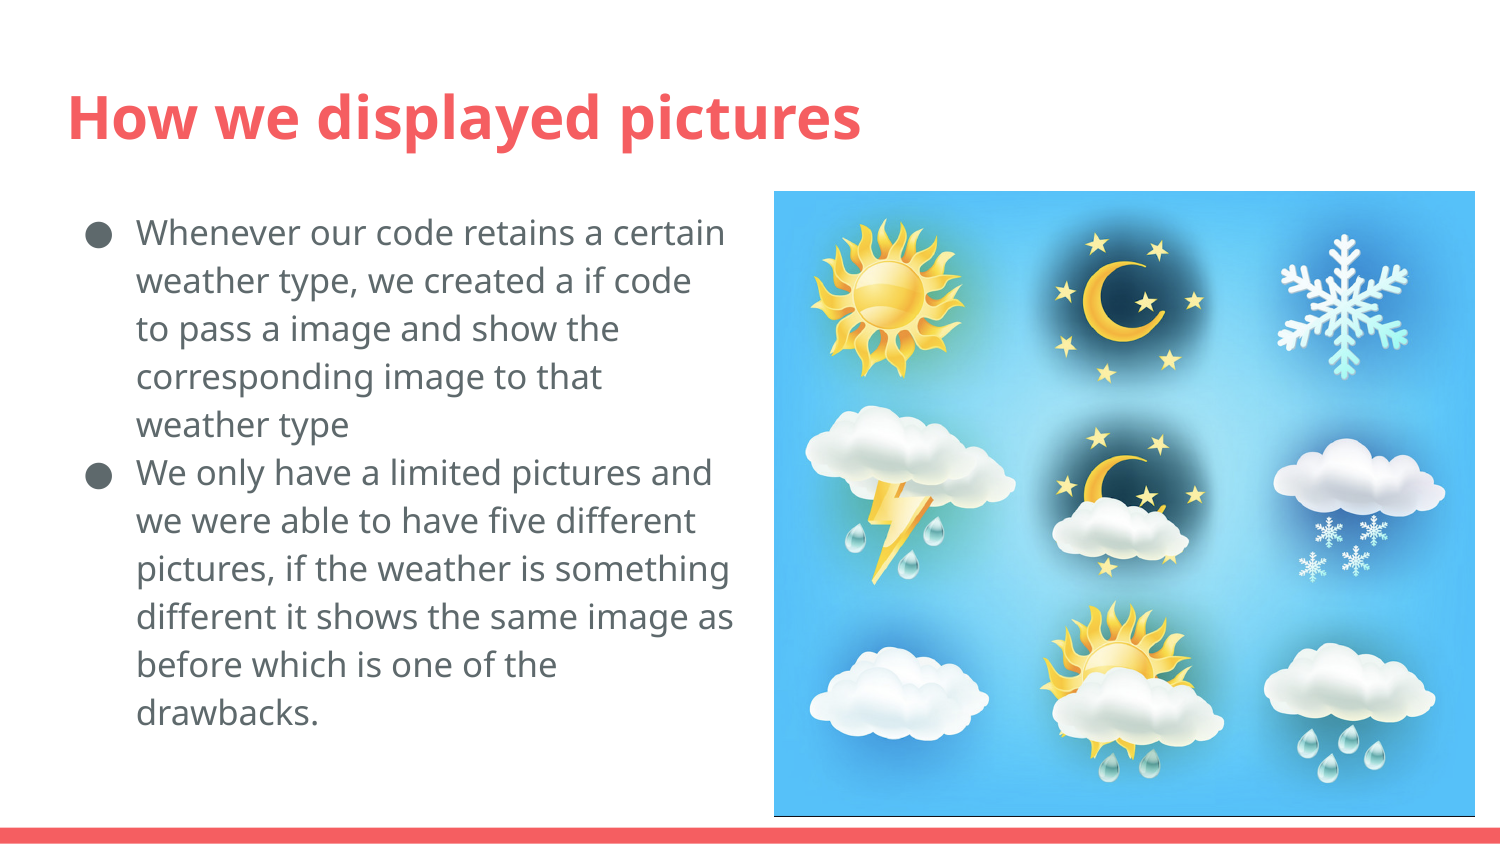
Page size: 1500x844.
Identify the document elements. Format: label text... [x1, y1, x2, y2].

picture [774, 191, 1476, 817]
title How we displayed pictures [51, 64, 1449, 167]
list Whenever our code retains a certain weather type, we created a if code to pass a image and show the corresponding image to that weather type We only have a limited pictures and we were able to have five different pictures, if the weather is something different it shows the same image as before which is one of the drawbacks. [51, 189, 750, 750]
